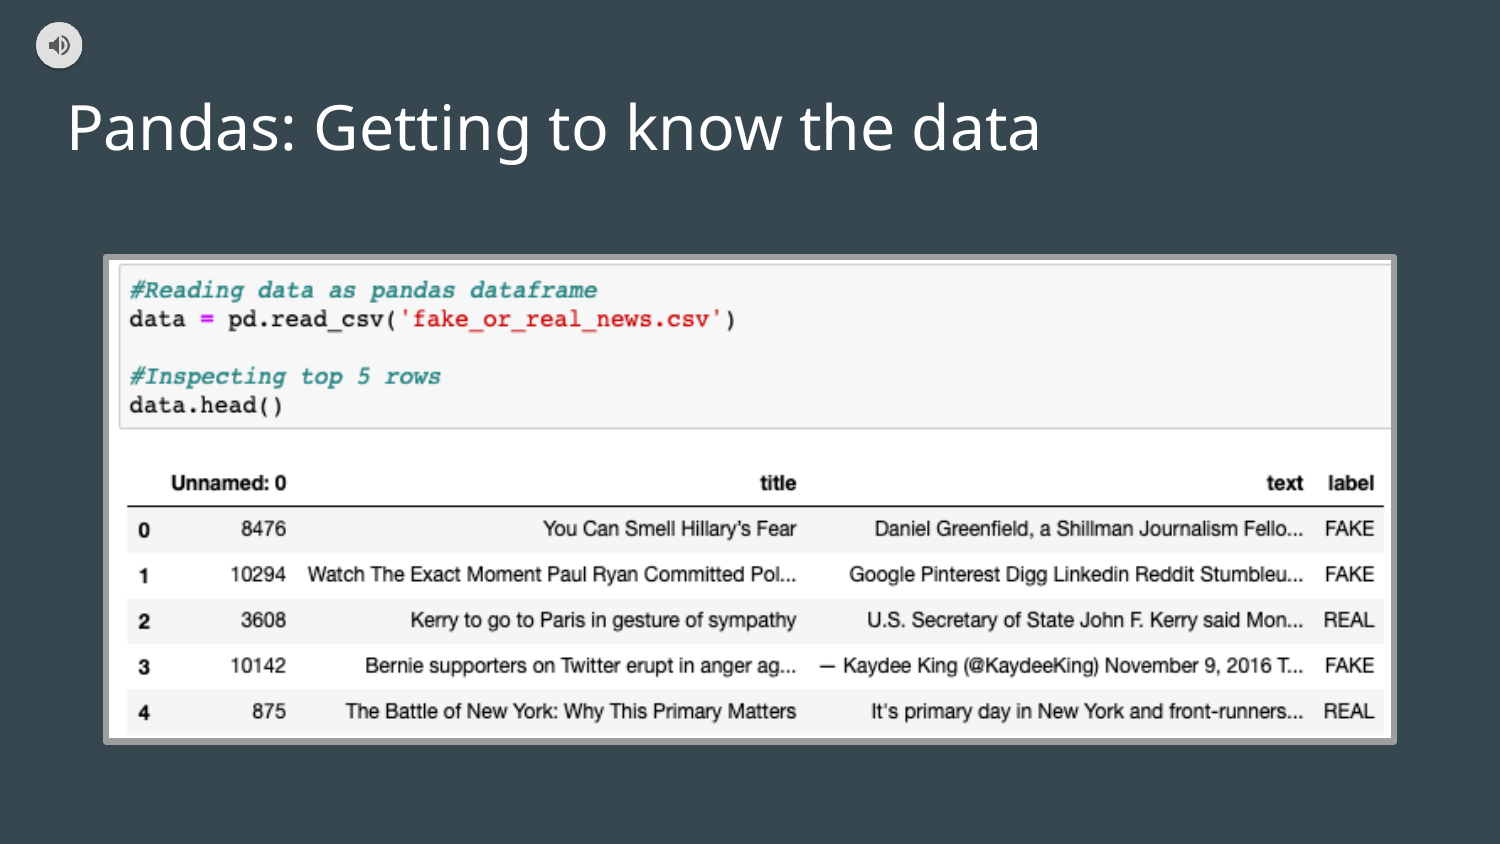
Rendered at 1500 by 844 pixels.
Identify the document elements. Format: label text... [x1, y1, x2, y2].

title Pandas: Getting to know the data [51, 72, 1449, 166]
picture [108, 259, 1392, 739]
picture [31, 17, 88, 74]
